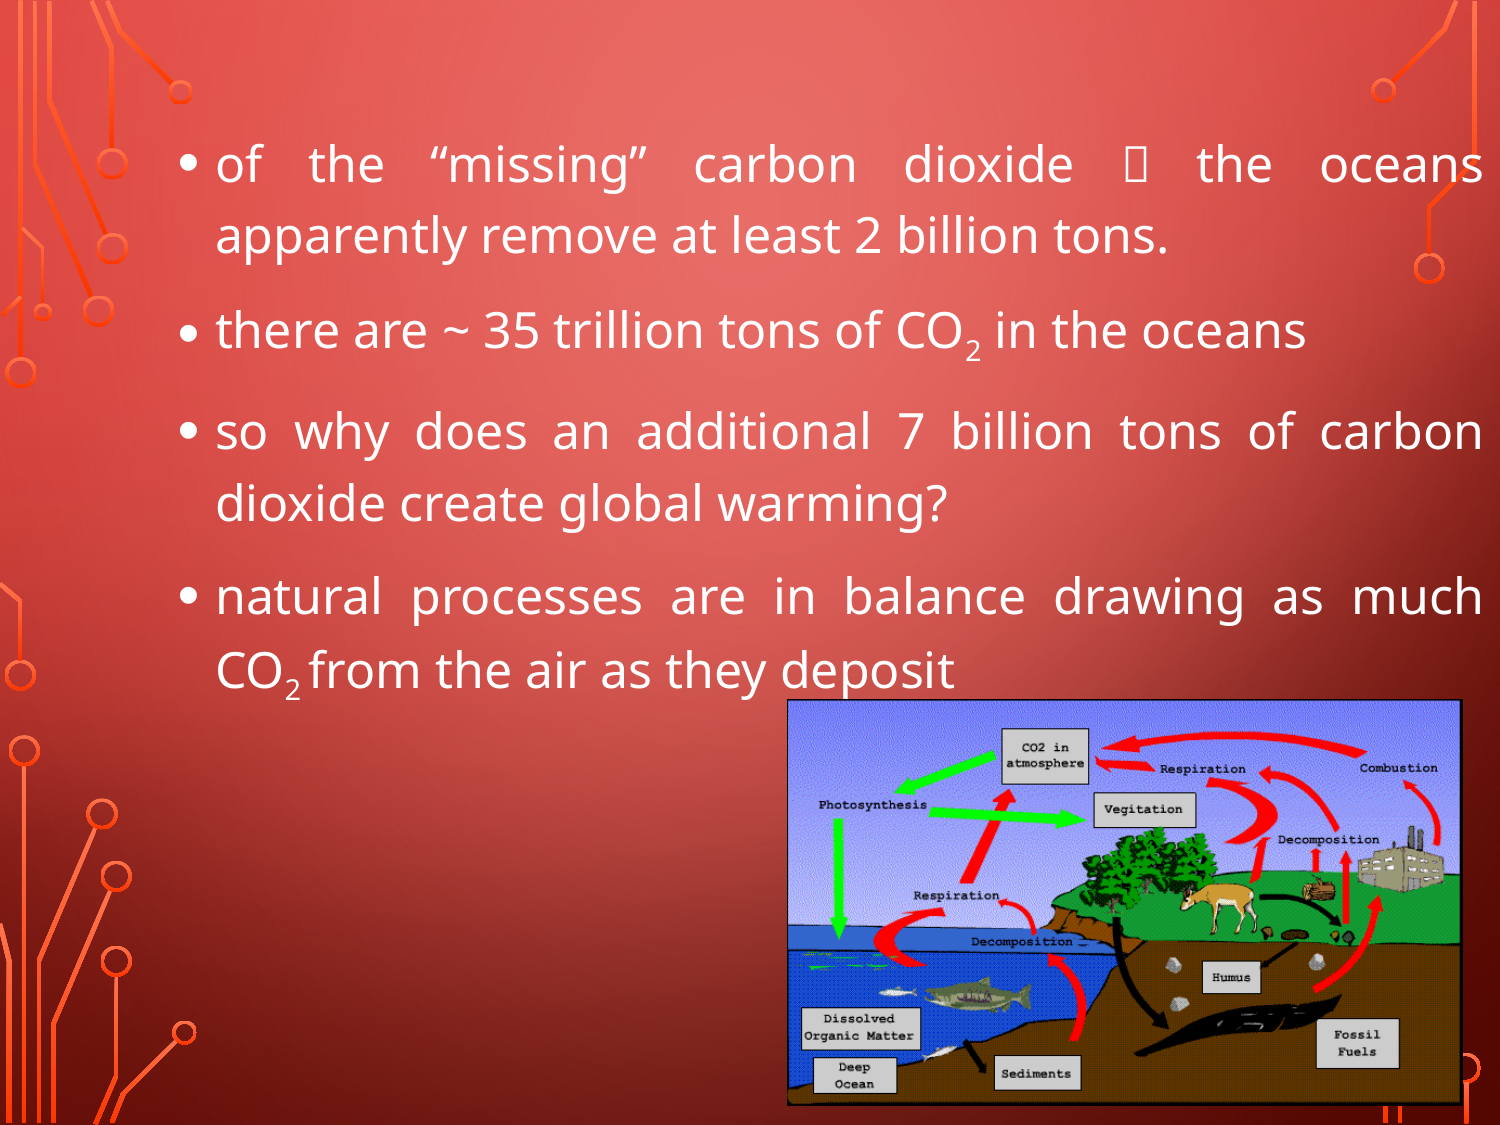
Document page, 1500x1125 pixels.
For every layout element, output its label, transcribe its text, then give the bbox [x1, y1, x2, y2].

picture [787, 699, 1463, 1106]
list of the “missing” carbon dioxide  the oceans apparently remove at least 2 billion tons. there are ~ 35 trillion tons of CO2 in the oceans so why does an additional 7 billion tons of carbon dioxide create global warming? natural processes are in balance drawing as much CO2 from the air as they deposit [162, 112, 1500, 825]
